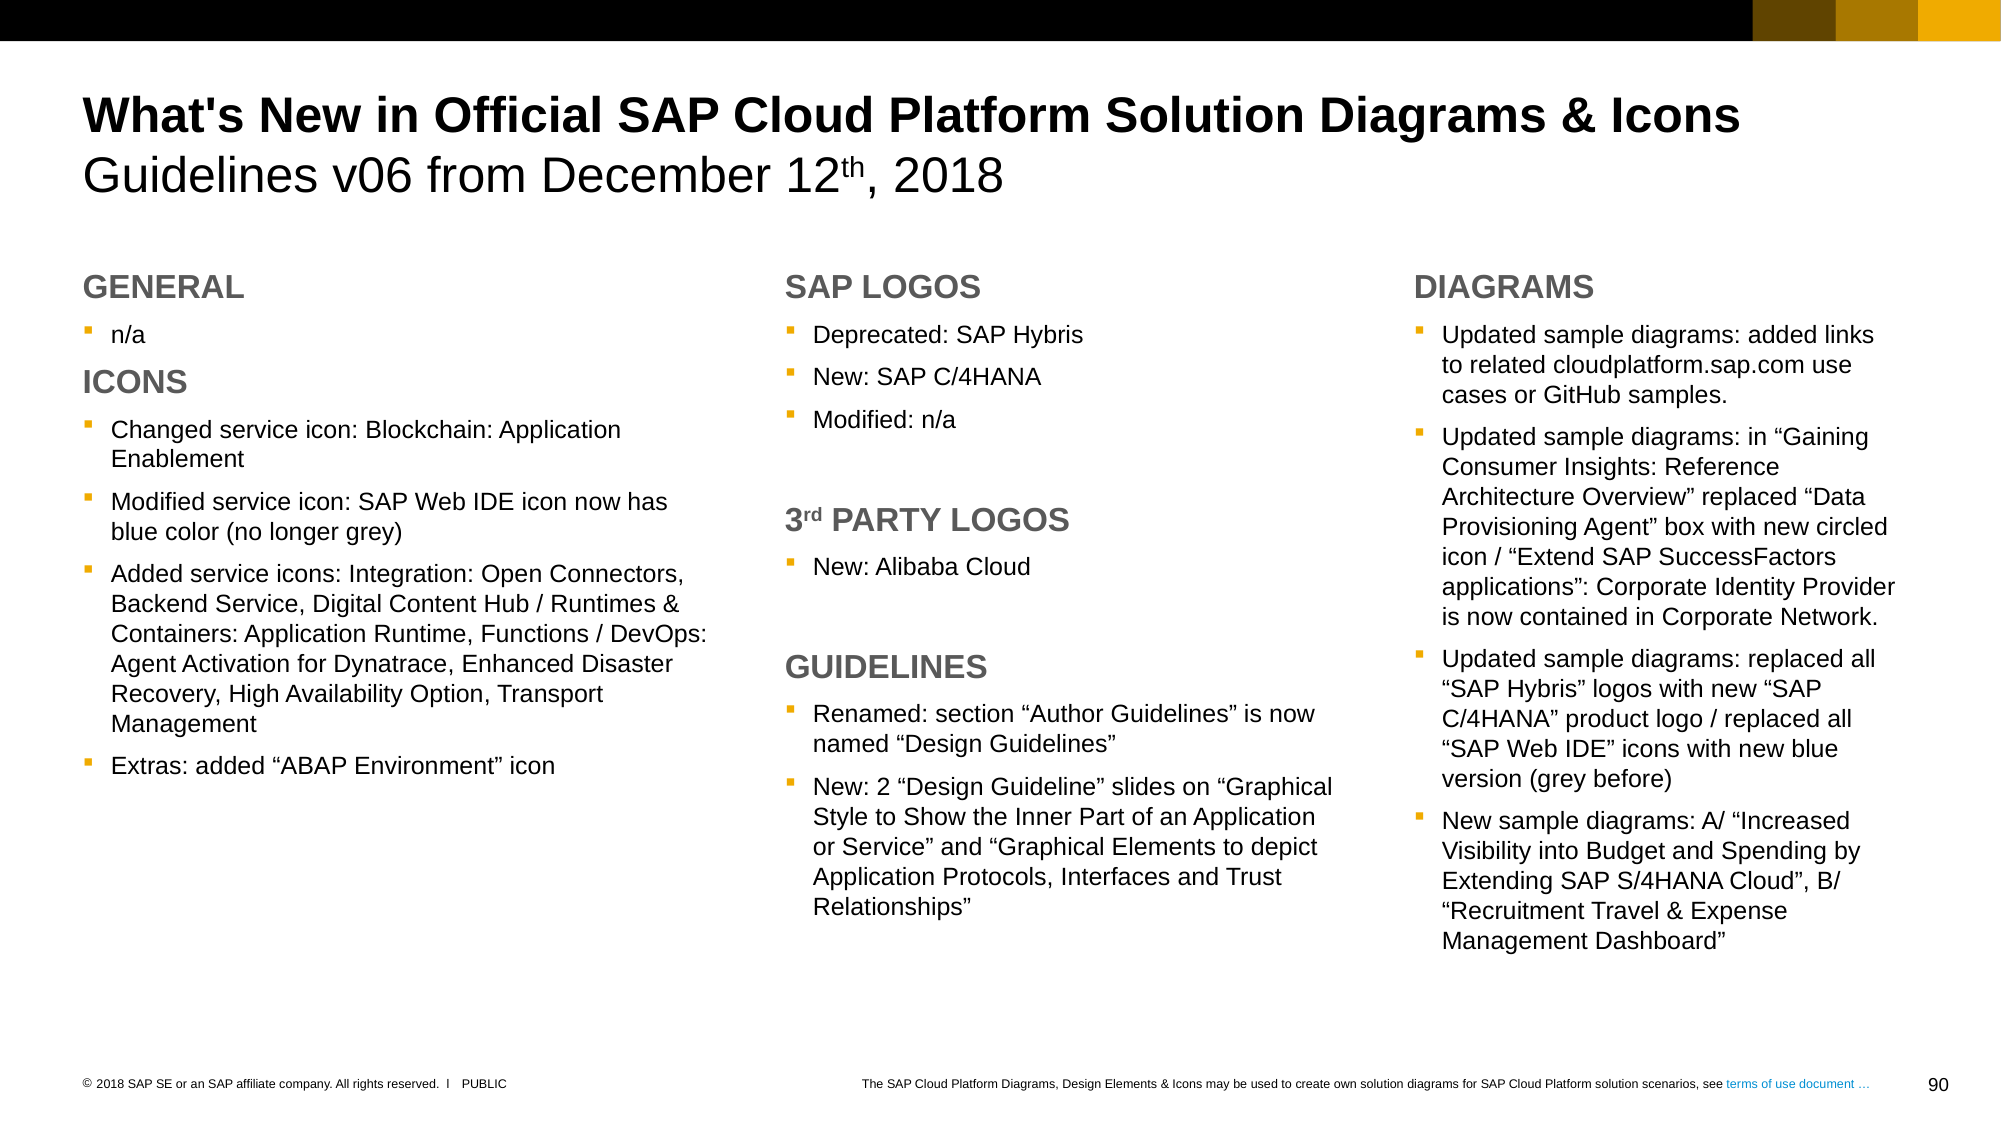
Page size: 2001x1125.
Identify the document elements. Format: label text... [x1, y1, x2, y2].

list GENERAL n/a ICONS Changed service icon: Blockchain: Application Enablement Modified service icon: SAP Web IDE icon now has blue color (no longer grey) Added service icons: Integration: Open Connectors, Backend Service, Digital Content Hub / Runtimes & Containers: Application Runtime, Functions / DevOps: Agent Activation for Dynatrace, Enhanced Disaster Recovery, High Availability Option, Transport Management Extras: added “ABAP Environment” icon [82, 265, 717, 960]
list SAP LOGOS Deprecated: SAP Hybris New: SAP C/4HANA Modified: n/a 3rd PARTY LOGOS New: Alibaba Cloud GUIDELINES Renamed: section “Author Guidelines” is now named “Design Guidelines” New: 2 “Design Guideline” slides on “Graphical Style to Show the Inner Part of an Application or Service” and “Graphical Elements to depict Application Protocols, Interfaces and Trust Relationships” [784, 265, 1346, 960]
title What's New in Official SAP Cloud Platform Solution Diagrams & Icons Guidelines v06 from December 12th, 2018 [82, 82, 1918, 204]
picture [1748, 1081, 1756, 1088]
list DIAGRAMS Updated sample diagrams: added links to related cloudplatform.sap.com use cases or GitHub samples. Updated sample diagrams: in “Gaining Consumer Insights: Reference Architecture Overview” replaced “Data Provisioning Agent” box with new circled icon / “Extend SAP SuccessFactors applications”: Corporate Identity Provider is now contained in Corporate Network. Updated sample diagrams: replaced all “SAP Hybris” logos with new “SAP C/4HANA” product logo / replaced all “SAP Web IDE” icons with new blue version (grey before) New sample diagrams: A/ “Increased Visibility into Budget and Spending by Extending SAP S/4HANA Cloud”, B/ “Recruitment Travel & Expense Management Dashboard” [1413, 265, 1898, 960]
